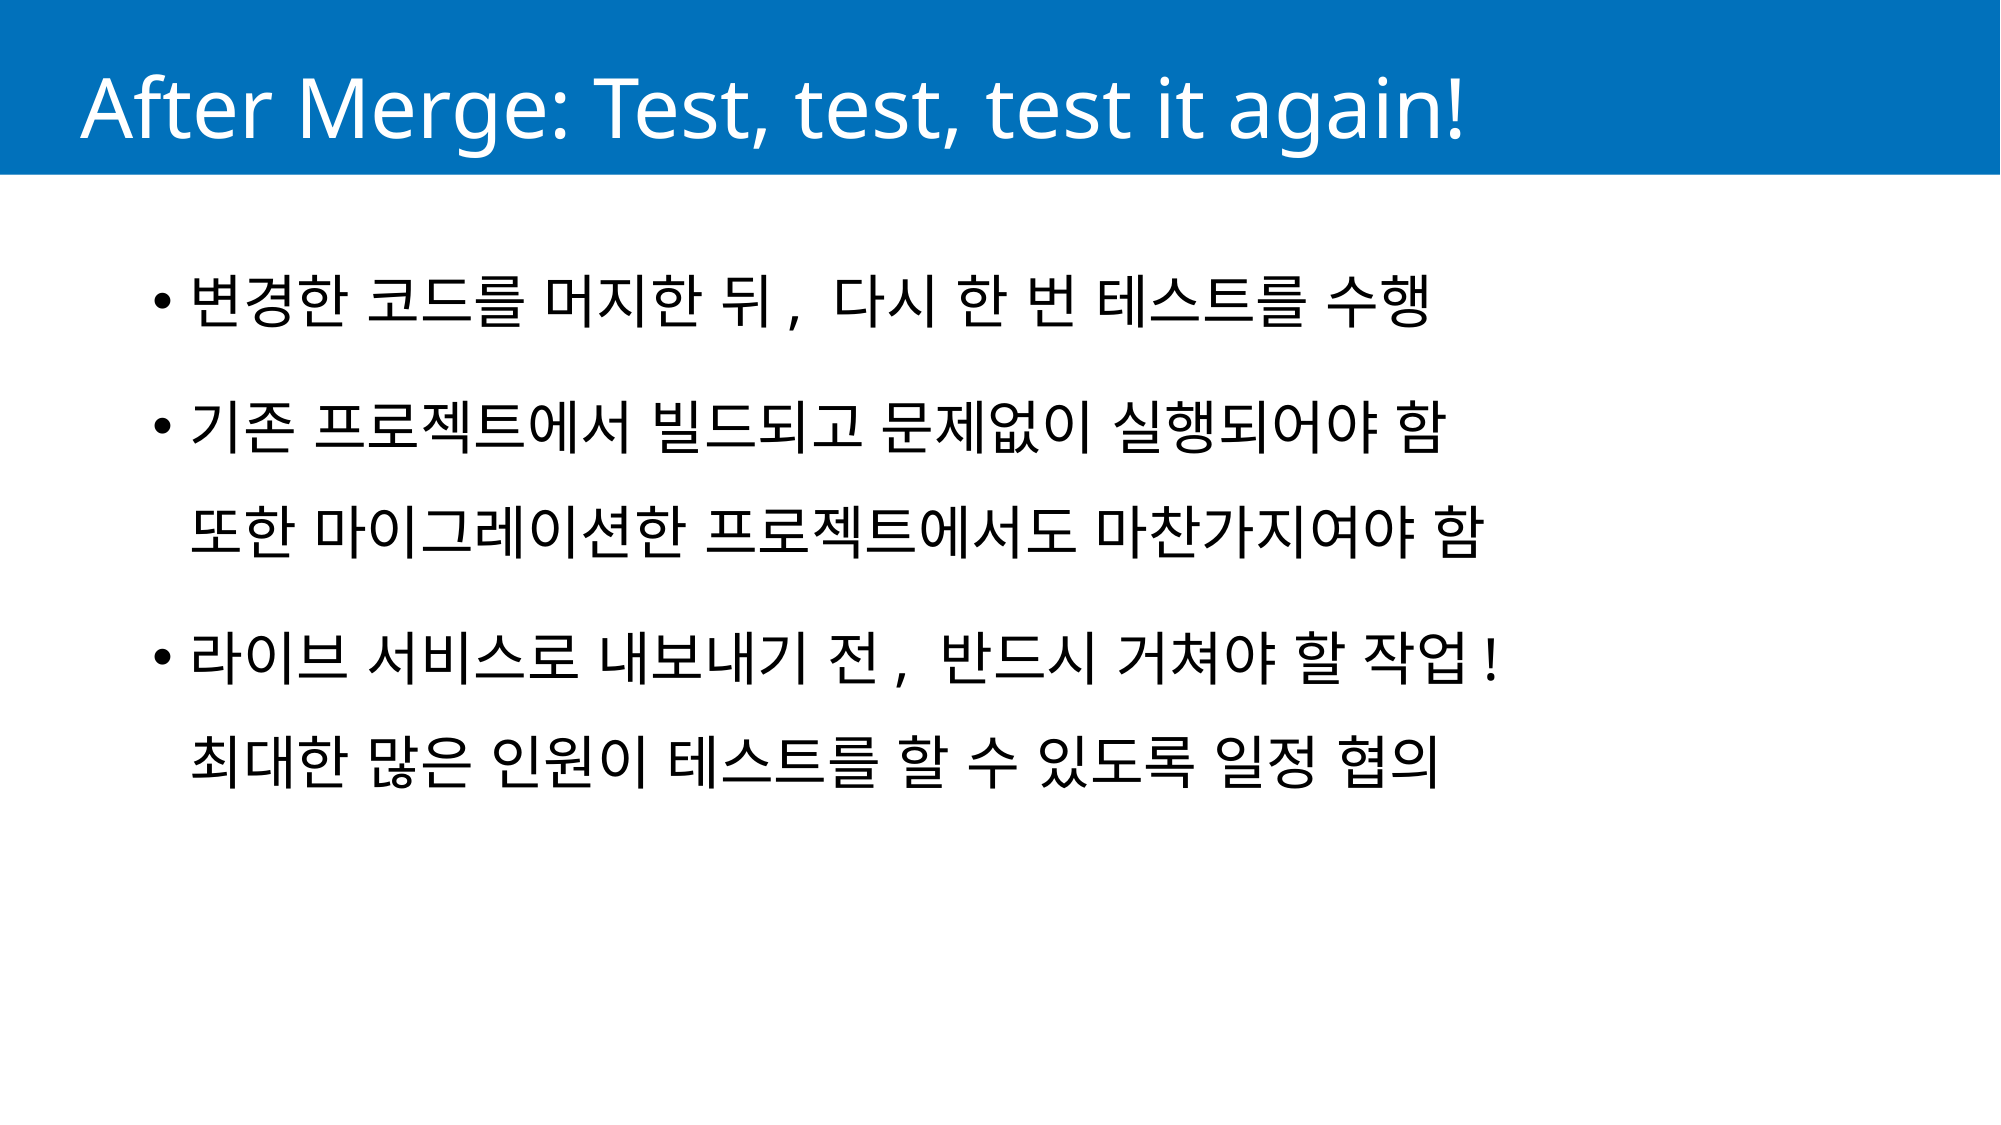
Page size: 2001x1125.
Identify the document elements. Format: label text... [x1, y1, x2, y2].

picture [0, 0, 2000, 1125]
title After Merge: Test, test, test it again! [65, 2, 1791, 220]
list 변경한 코드를 머지한 뒤, 다시 한 번 테스트를 수행 기존 프로젝트에서 빌드되고 문제없이 실행되어야 함 또한 마이그레이션한 프로젝트에서도 마찬가지여야 함 라이브 서비스로 내보내기 전, 반드시 거쳐야 할 작업! 최대한 많은 인원이 테스트를 할 수 있도록 일정 협의 [137, 222, 1863, 937]
